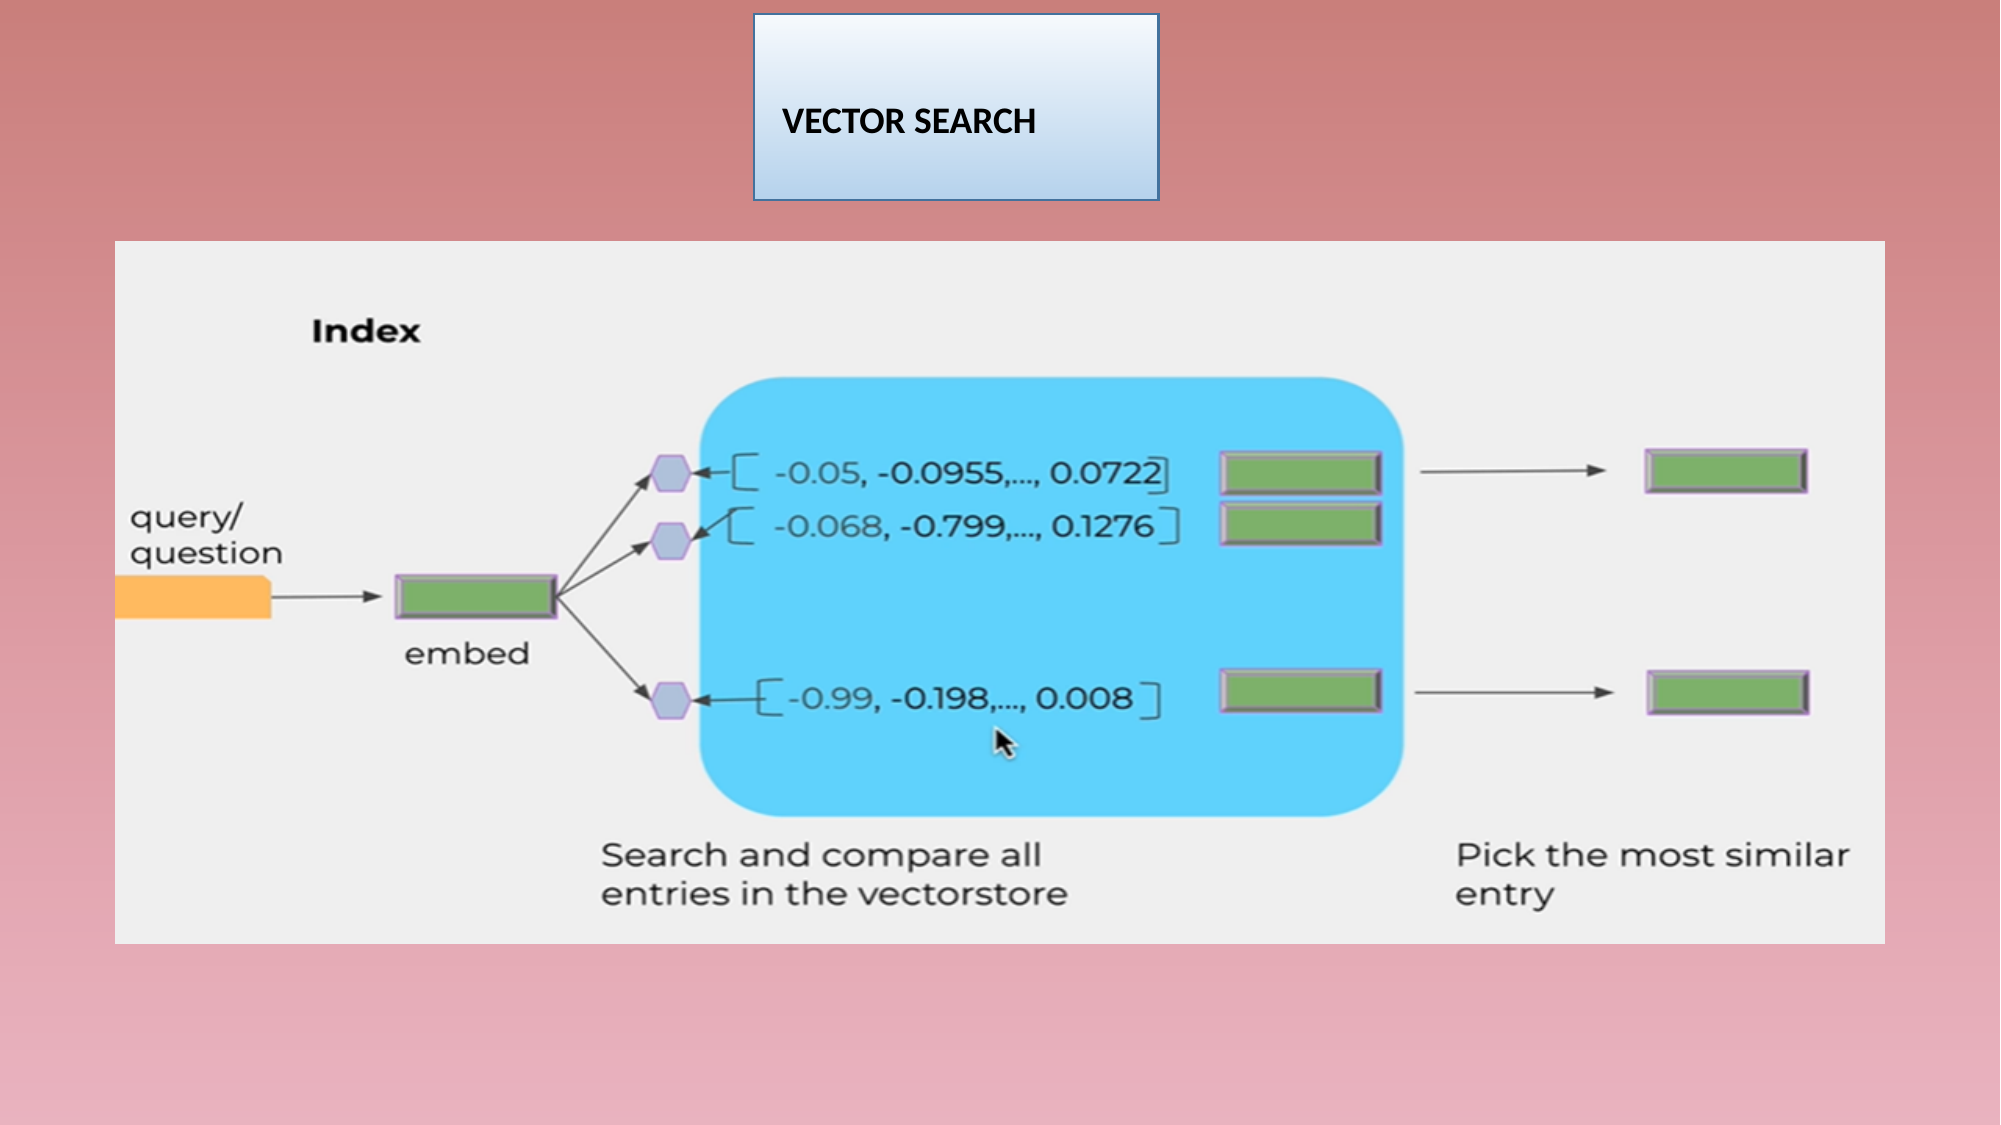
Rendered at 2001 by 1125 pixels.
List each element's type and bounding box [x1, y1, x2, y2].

text_box [753, 14, 1159, 200]
picture [115, 241, 1885, 944]
text_box [0, 0, 2000, 1125]
